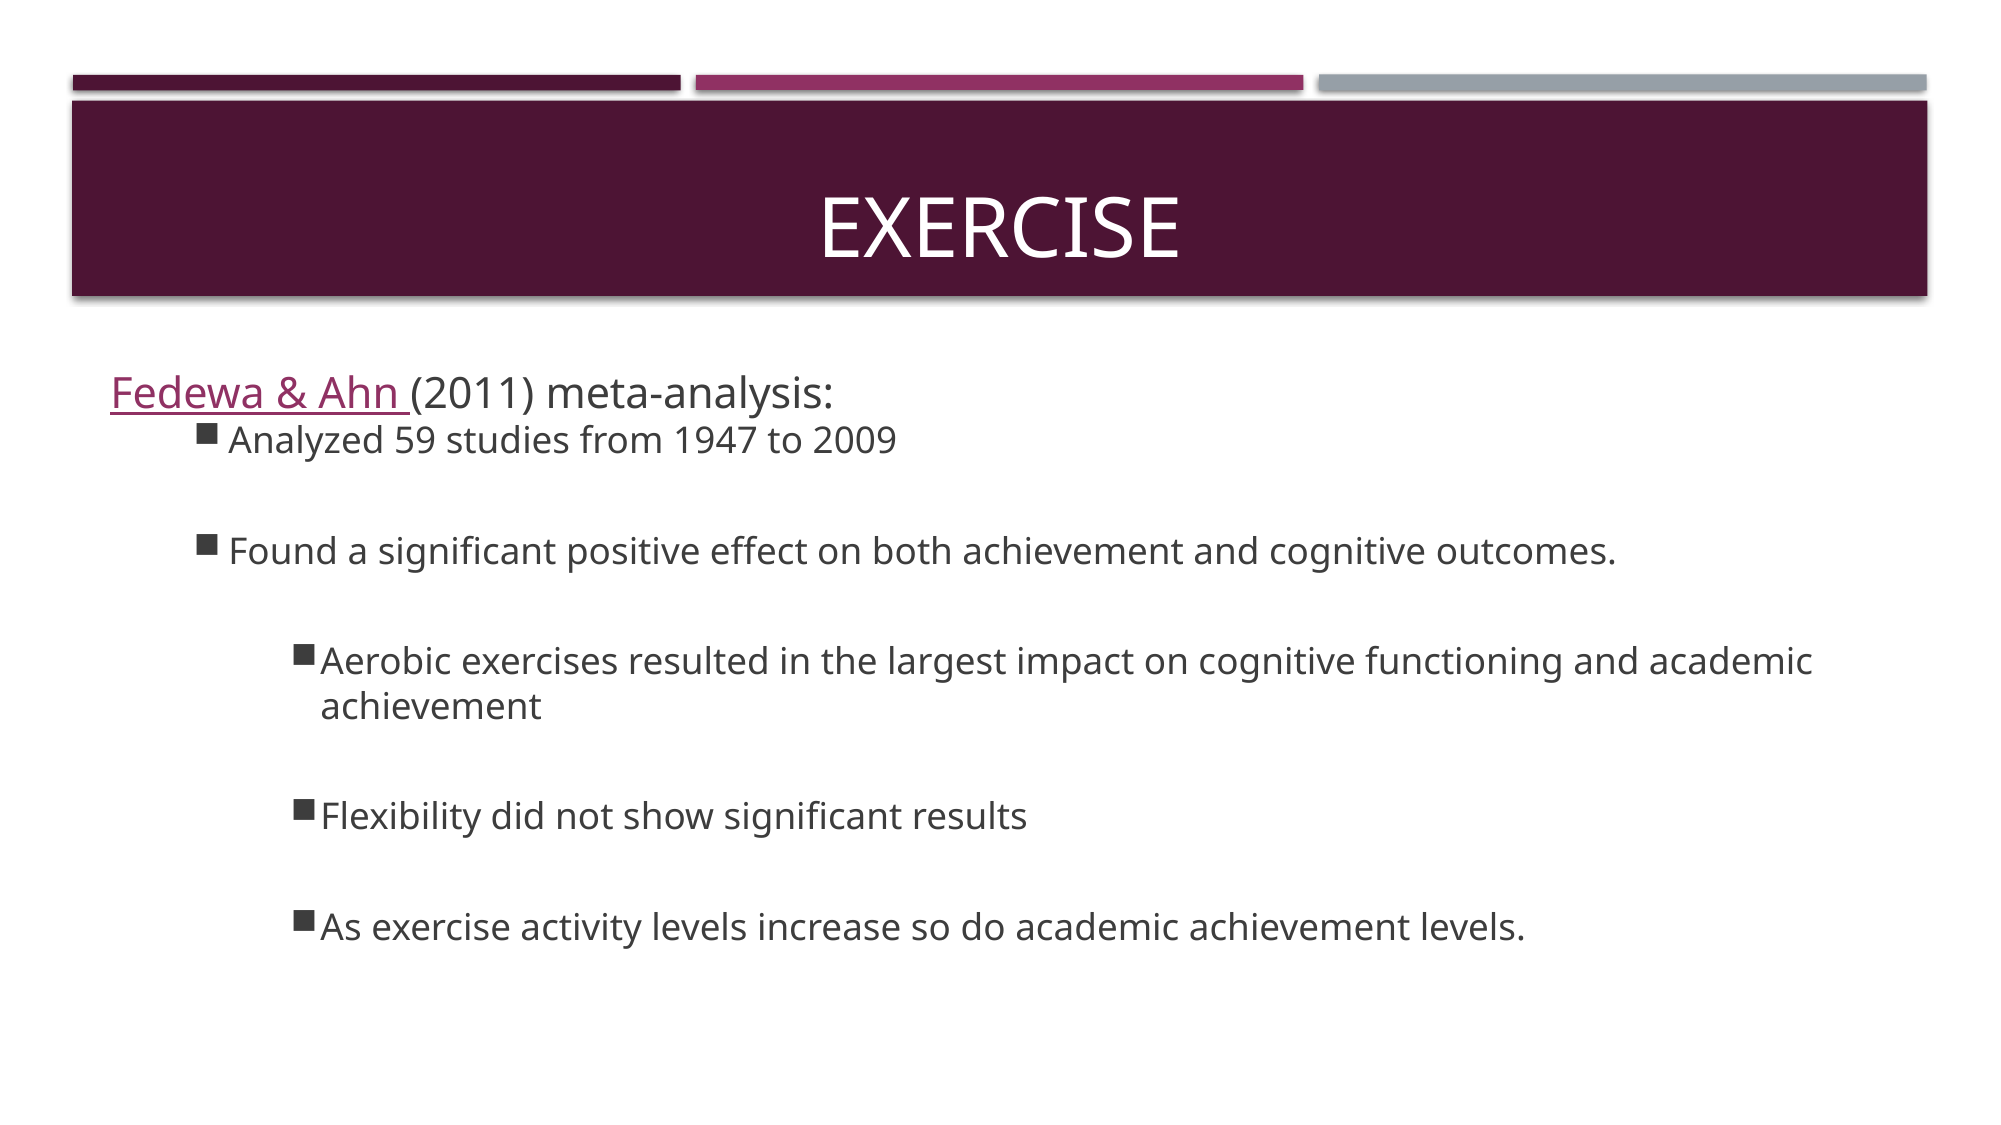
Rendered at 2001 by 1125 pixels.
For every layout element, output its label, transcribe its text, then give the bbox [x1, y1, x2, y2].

list Fedewa & Ahn (2011) meta-analysis: Analyzed 59 studies from 1947 to 2009 Found a significant positive effect on both achievement and cognitive outcomes. Aerobic exercises resulted in the largest impact on cognitive functioning and academic achievement Flexibility did not show significant results As exercise activity levels increase so do academic achievement levels. [95, 357, 1905, 962]
title Exercise [95, 115, 1905, 282]
